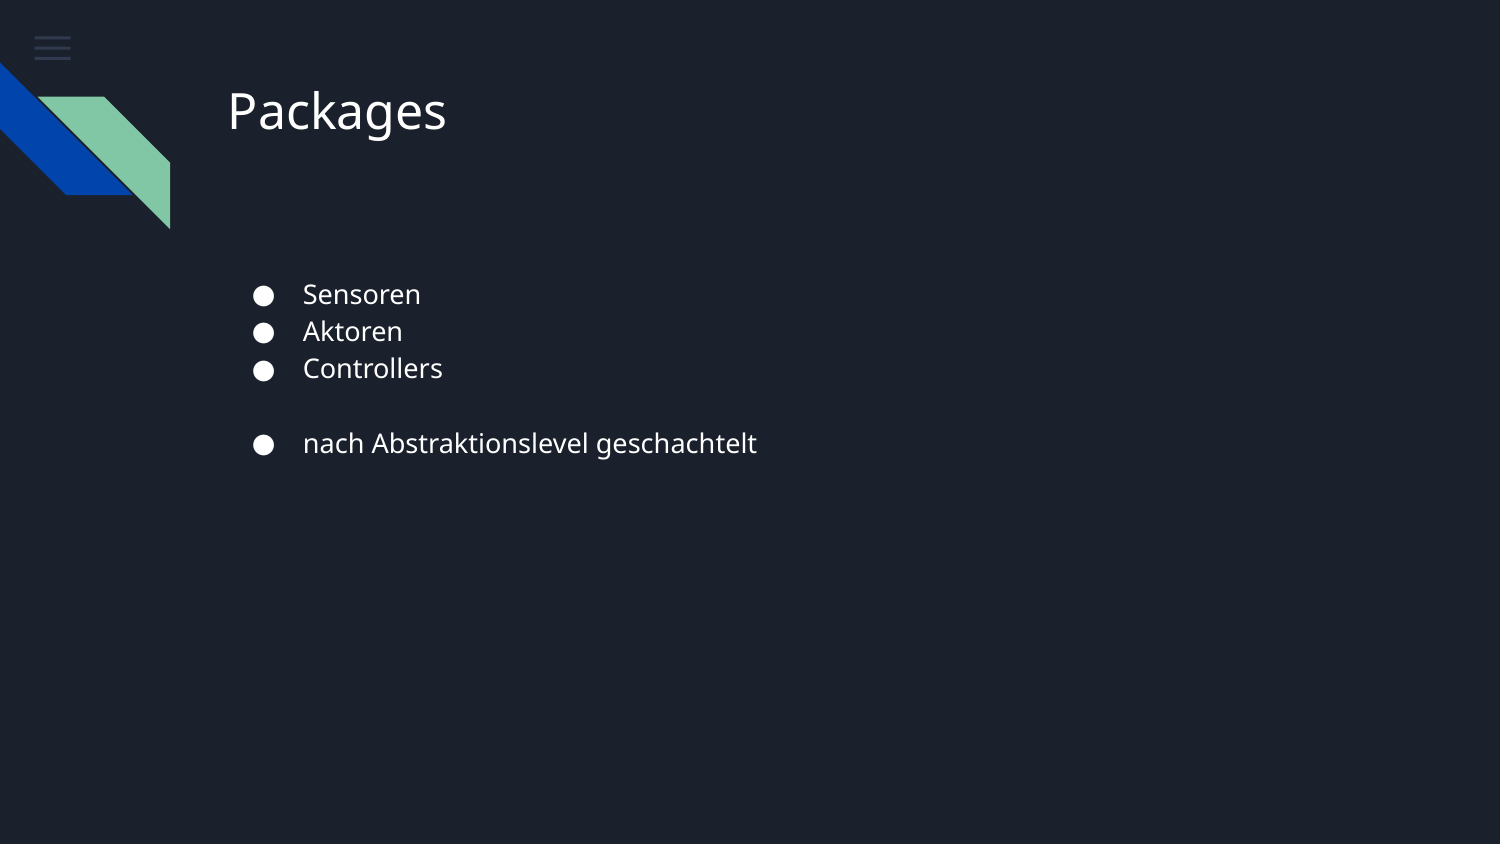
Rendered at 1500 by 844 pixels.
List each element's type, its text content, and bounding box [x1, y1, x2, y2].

title Packages [212, 64, 1368, 215]
list Sensoren Aktoren Controllers nach Abstraktionslevel geschachtelt [212, 257, 1368, 735]
